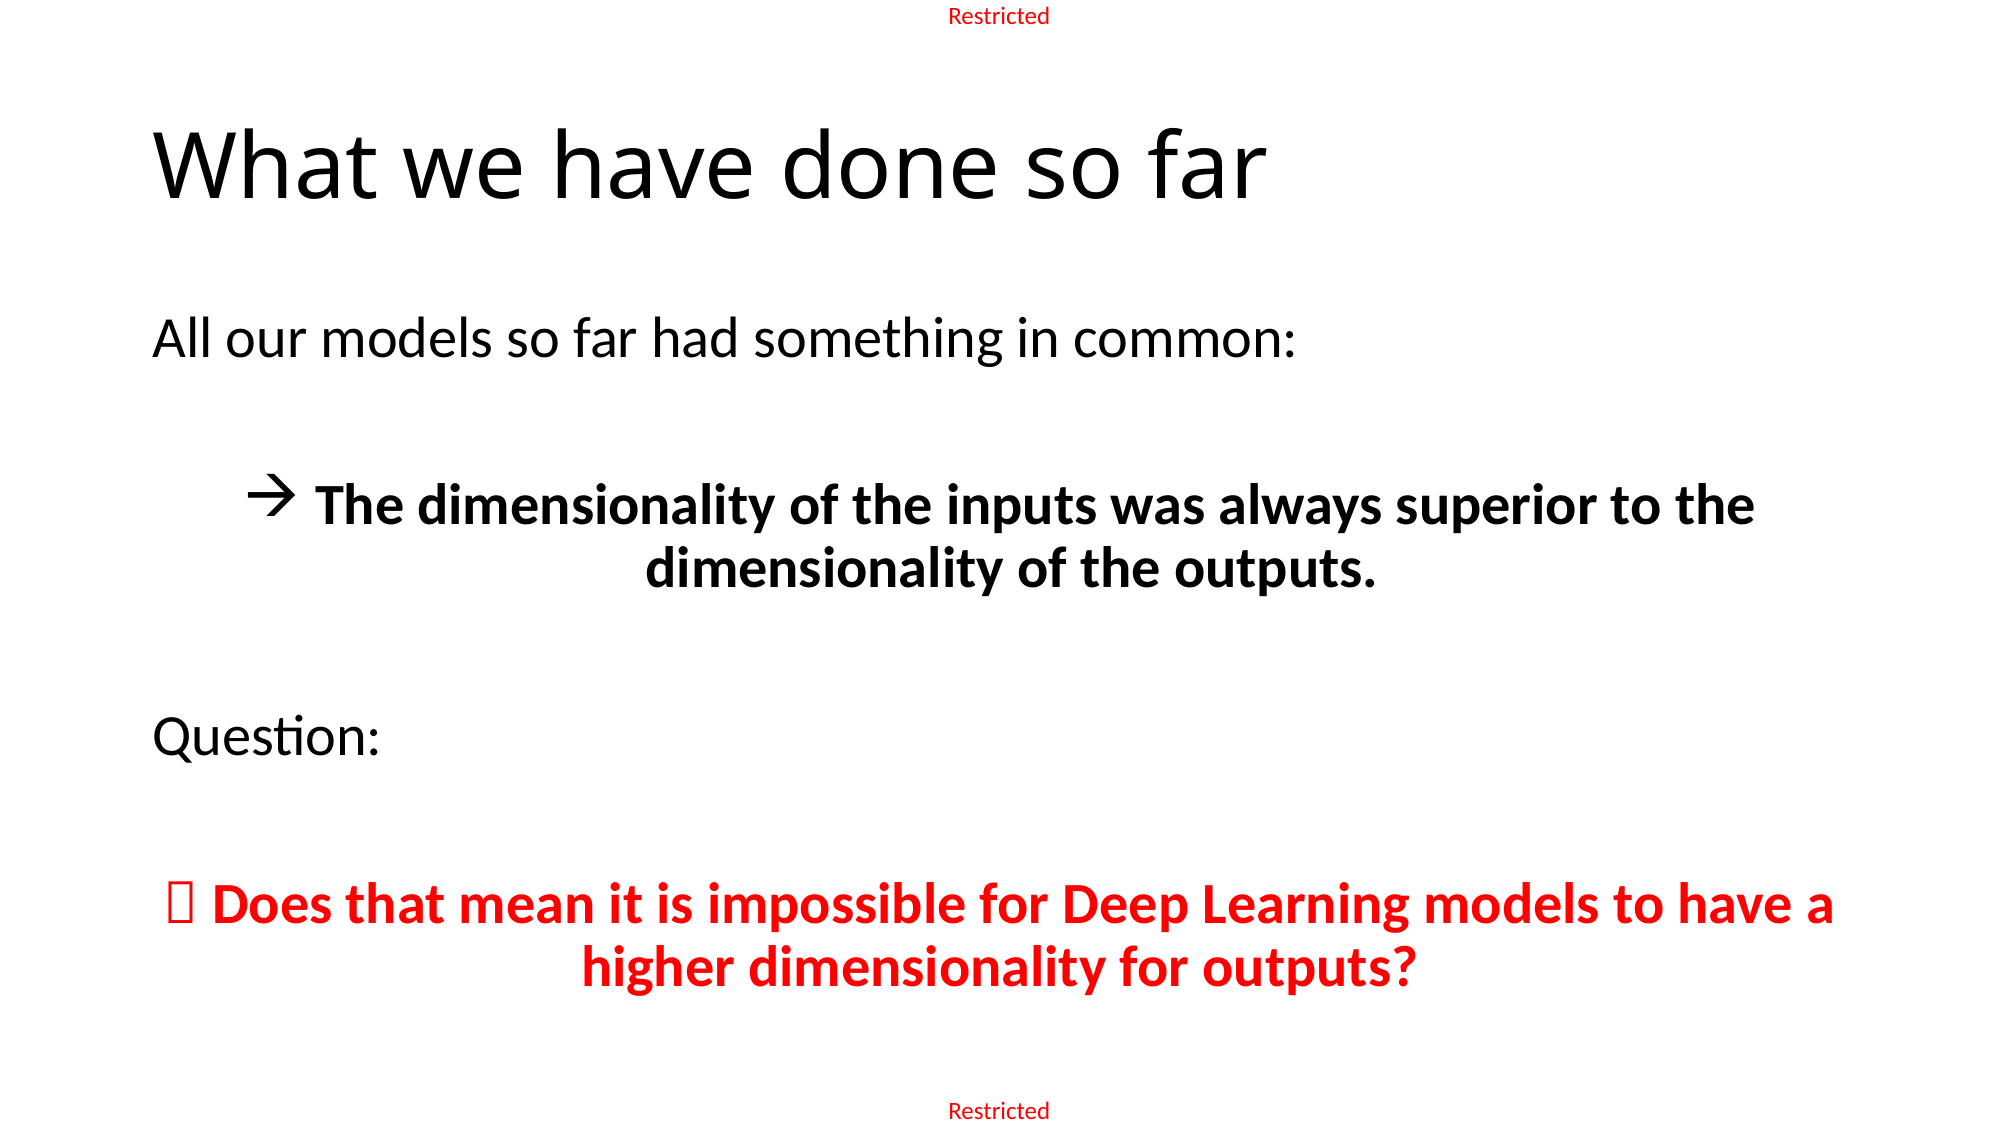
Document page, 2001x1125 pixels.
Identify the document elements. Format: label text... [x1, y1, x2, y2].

title What we have done so far [137, 59, 1863, 278]
list All our models so far had something in common: The dimensionality of the inputs was always superior to the dimensionality of the outputs. Question:  Does that mean it is impossible for Deep Learning models to have a higher dimensionality for outputs? [137, 299, 1863, 1125]
